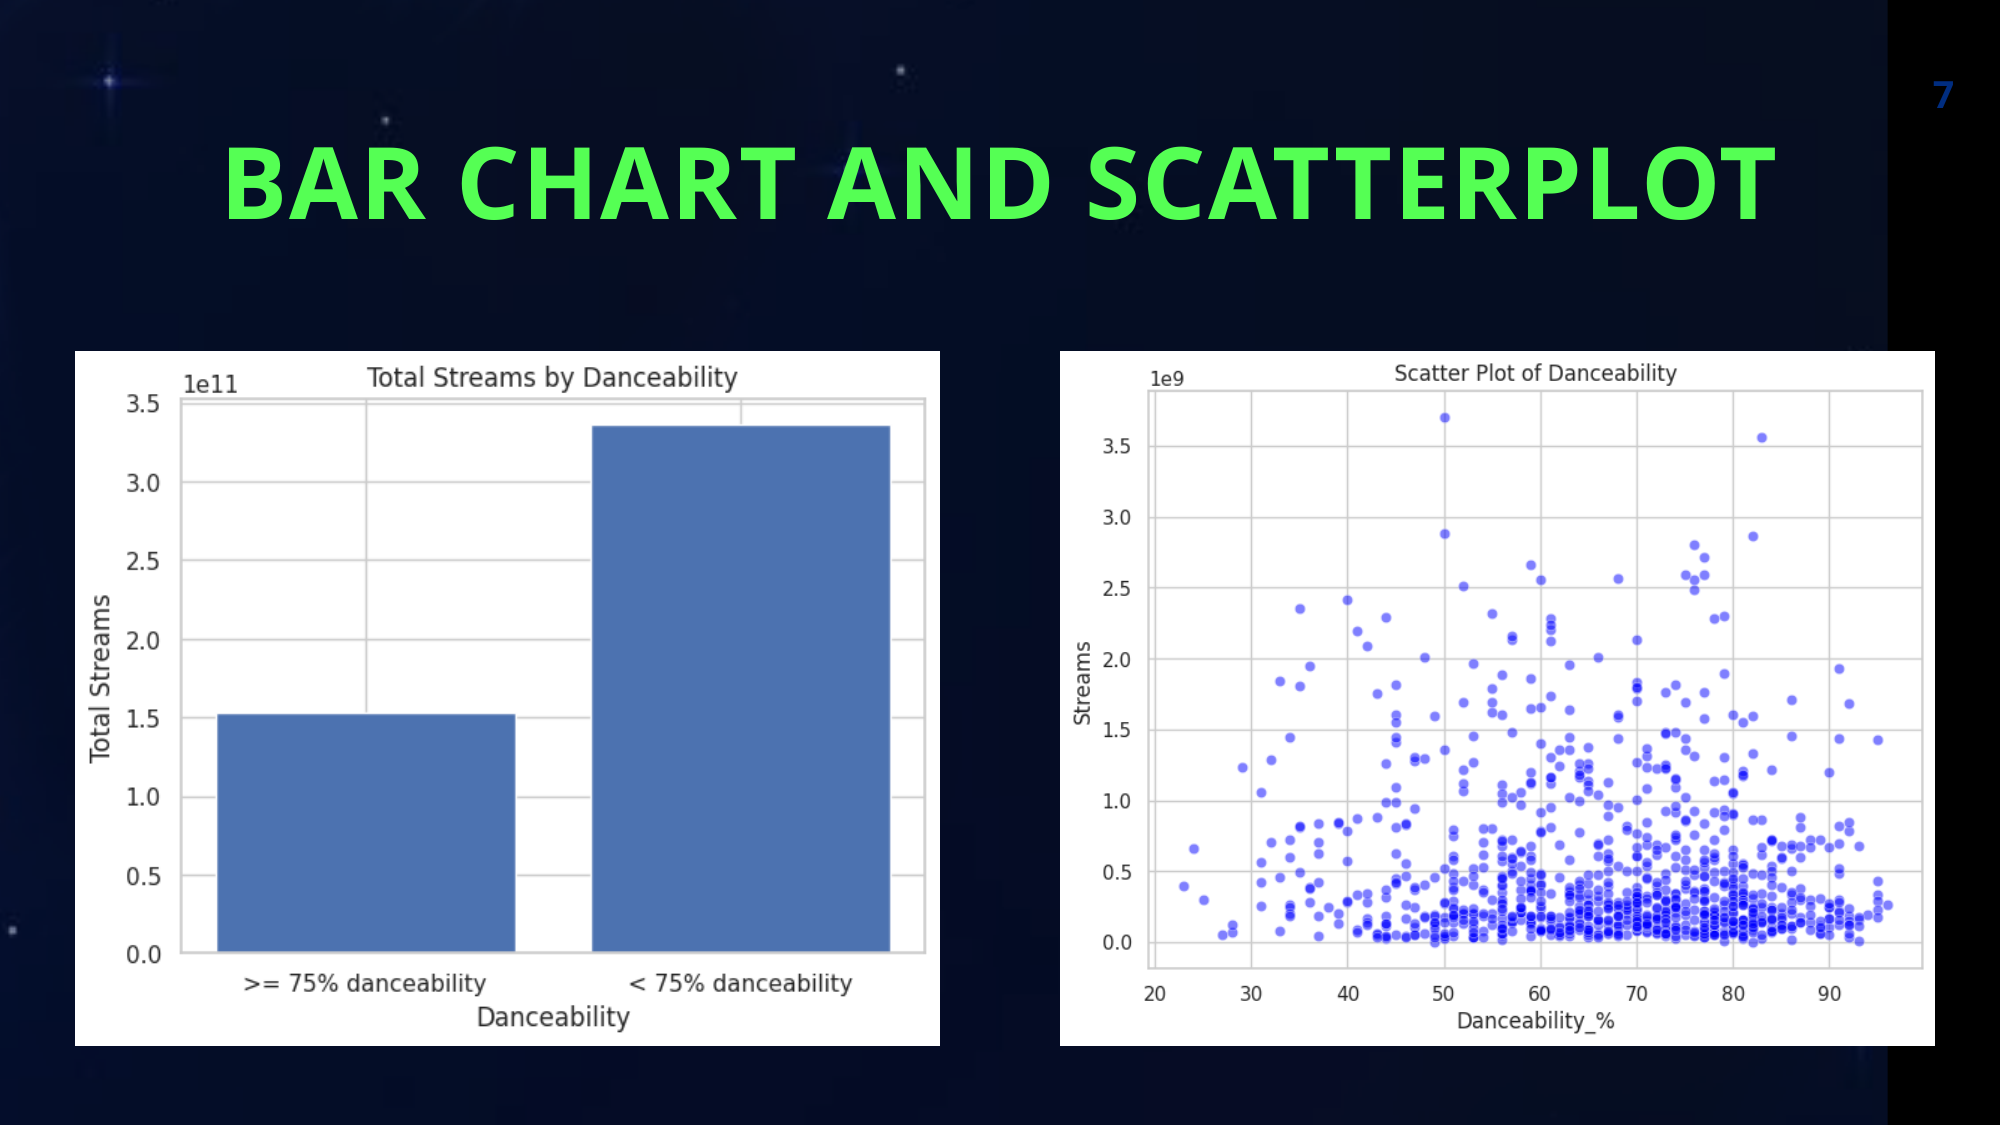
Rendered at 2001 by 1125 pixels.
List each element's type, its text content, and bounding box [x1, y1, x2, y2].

picture [0, 0, 1935, 1125]
slide_number 7 [1887, 50, 2000, 143]
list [75, 351, 940, 1046]
title Bar chart and scatterplot [175, 67, 1826, 308]
